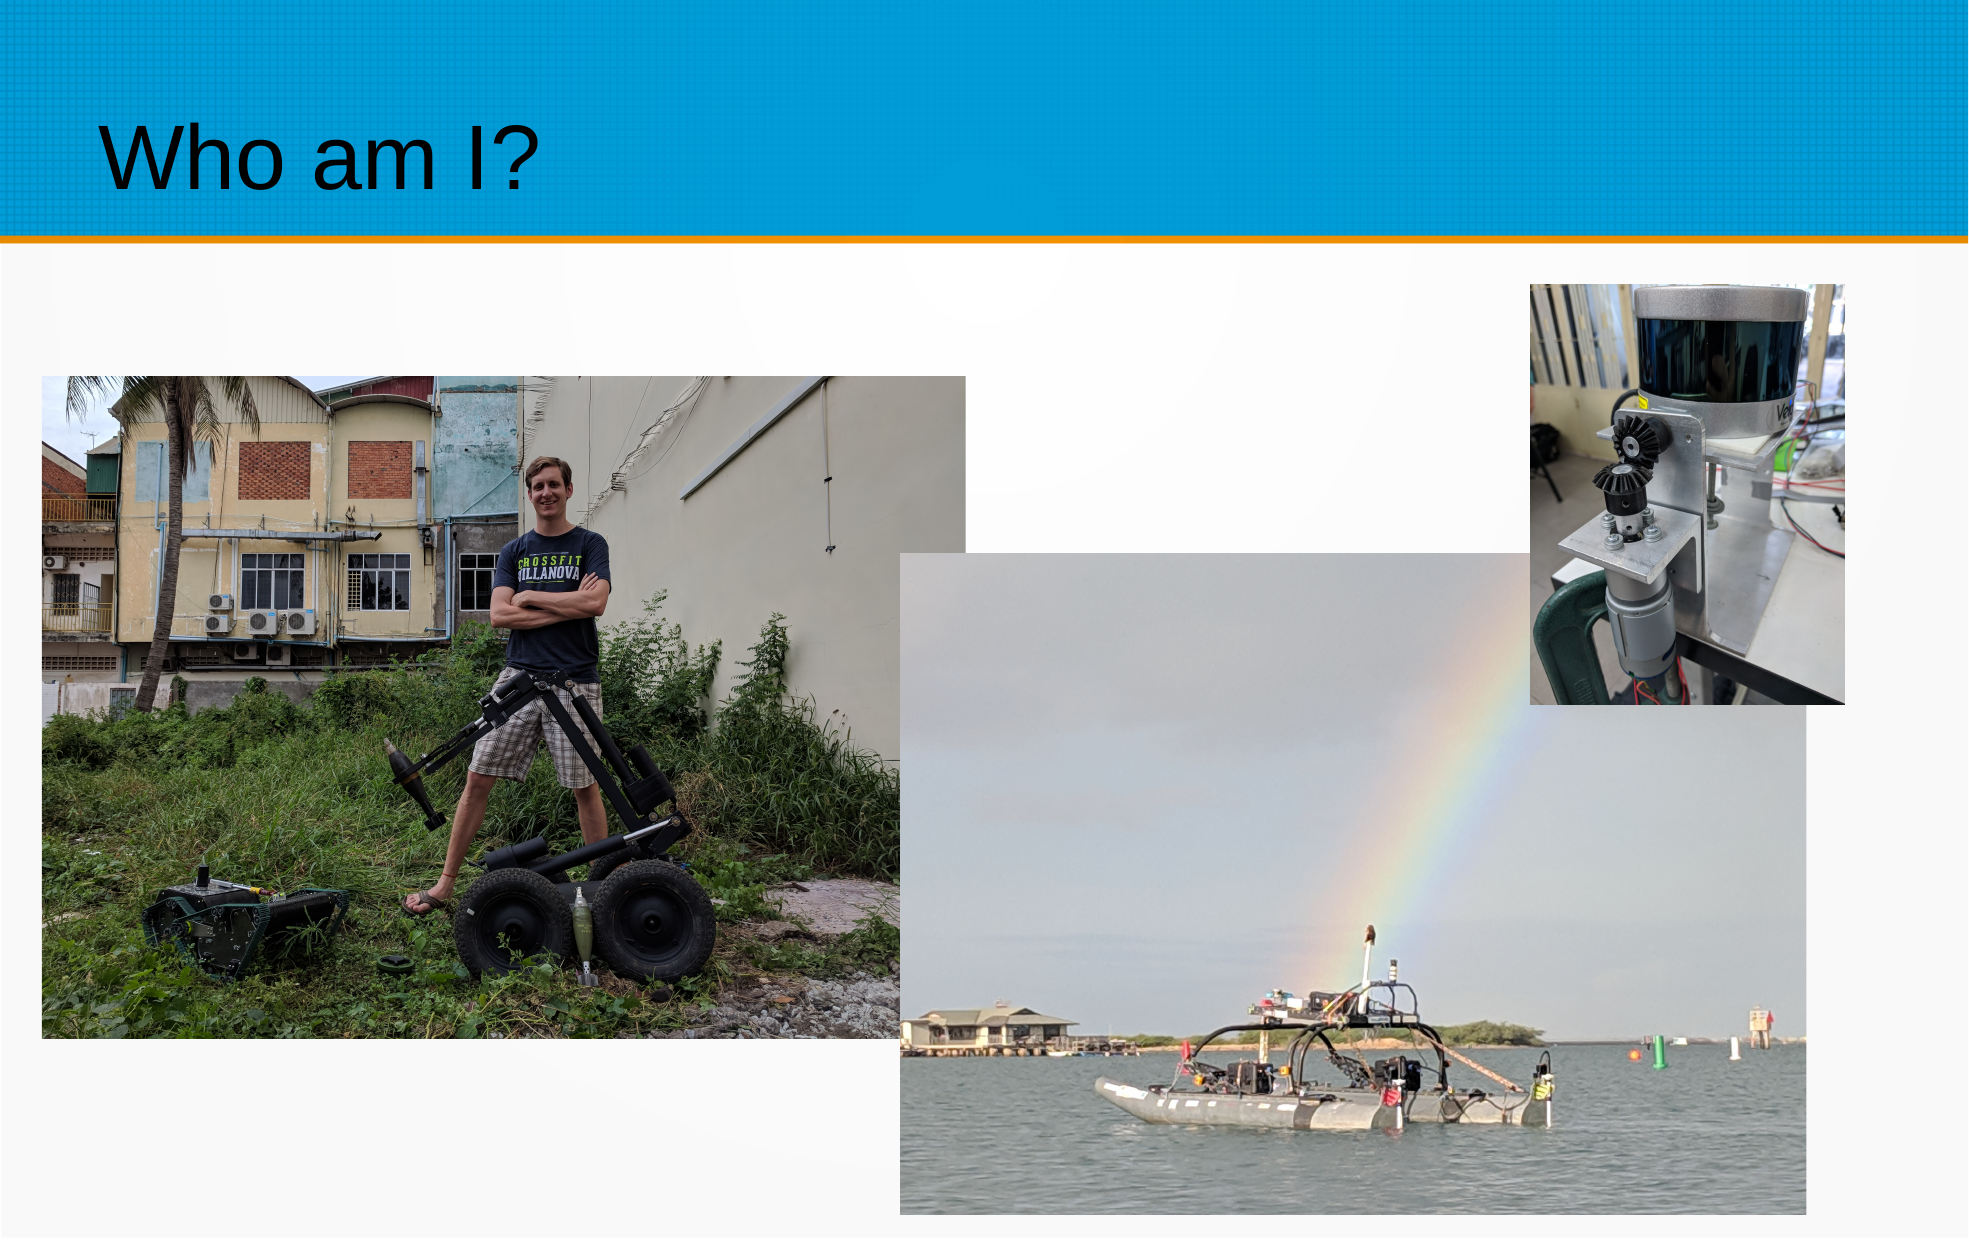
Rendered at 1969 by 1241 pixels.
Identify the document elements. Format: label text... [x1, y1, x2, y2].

picture [0, 236, 1969, 1241]
text_box Who am I? [98, 49, 1870, 257]
